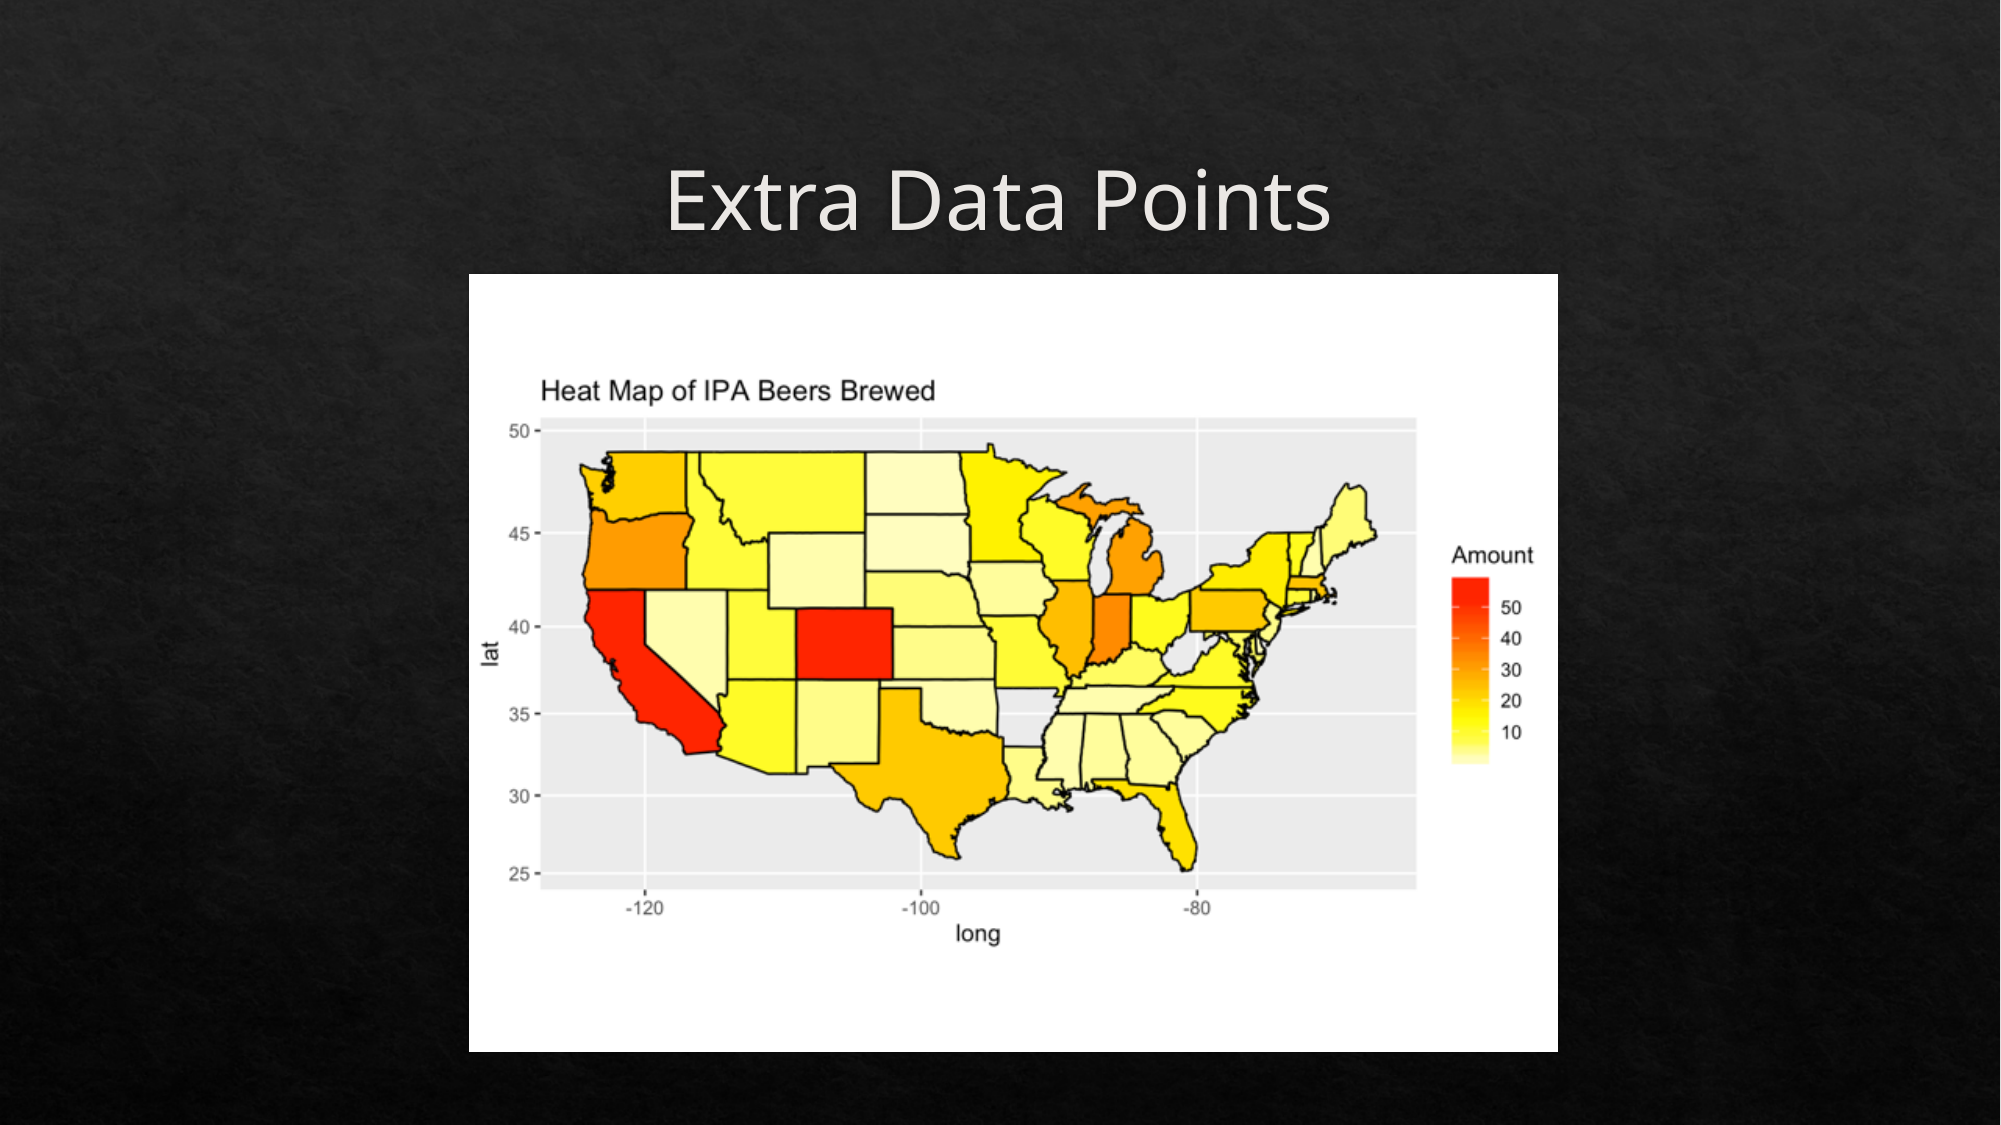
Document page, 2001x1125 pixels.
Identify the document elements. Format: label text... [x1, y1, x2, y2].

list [469, 274, 1559, 1053]
title Extra Data Points [149, 99, 1849, 307]
